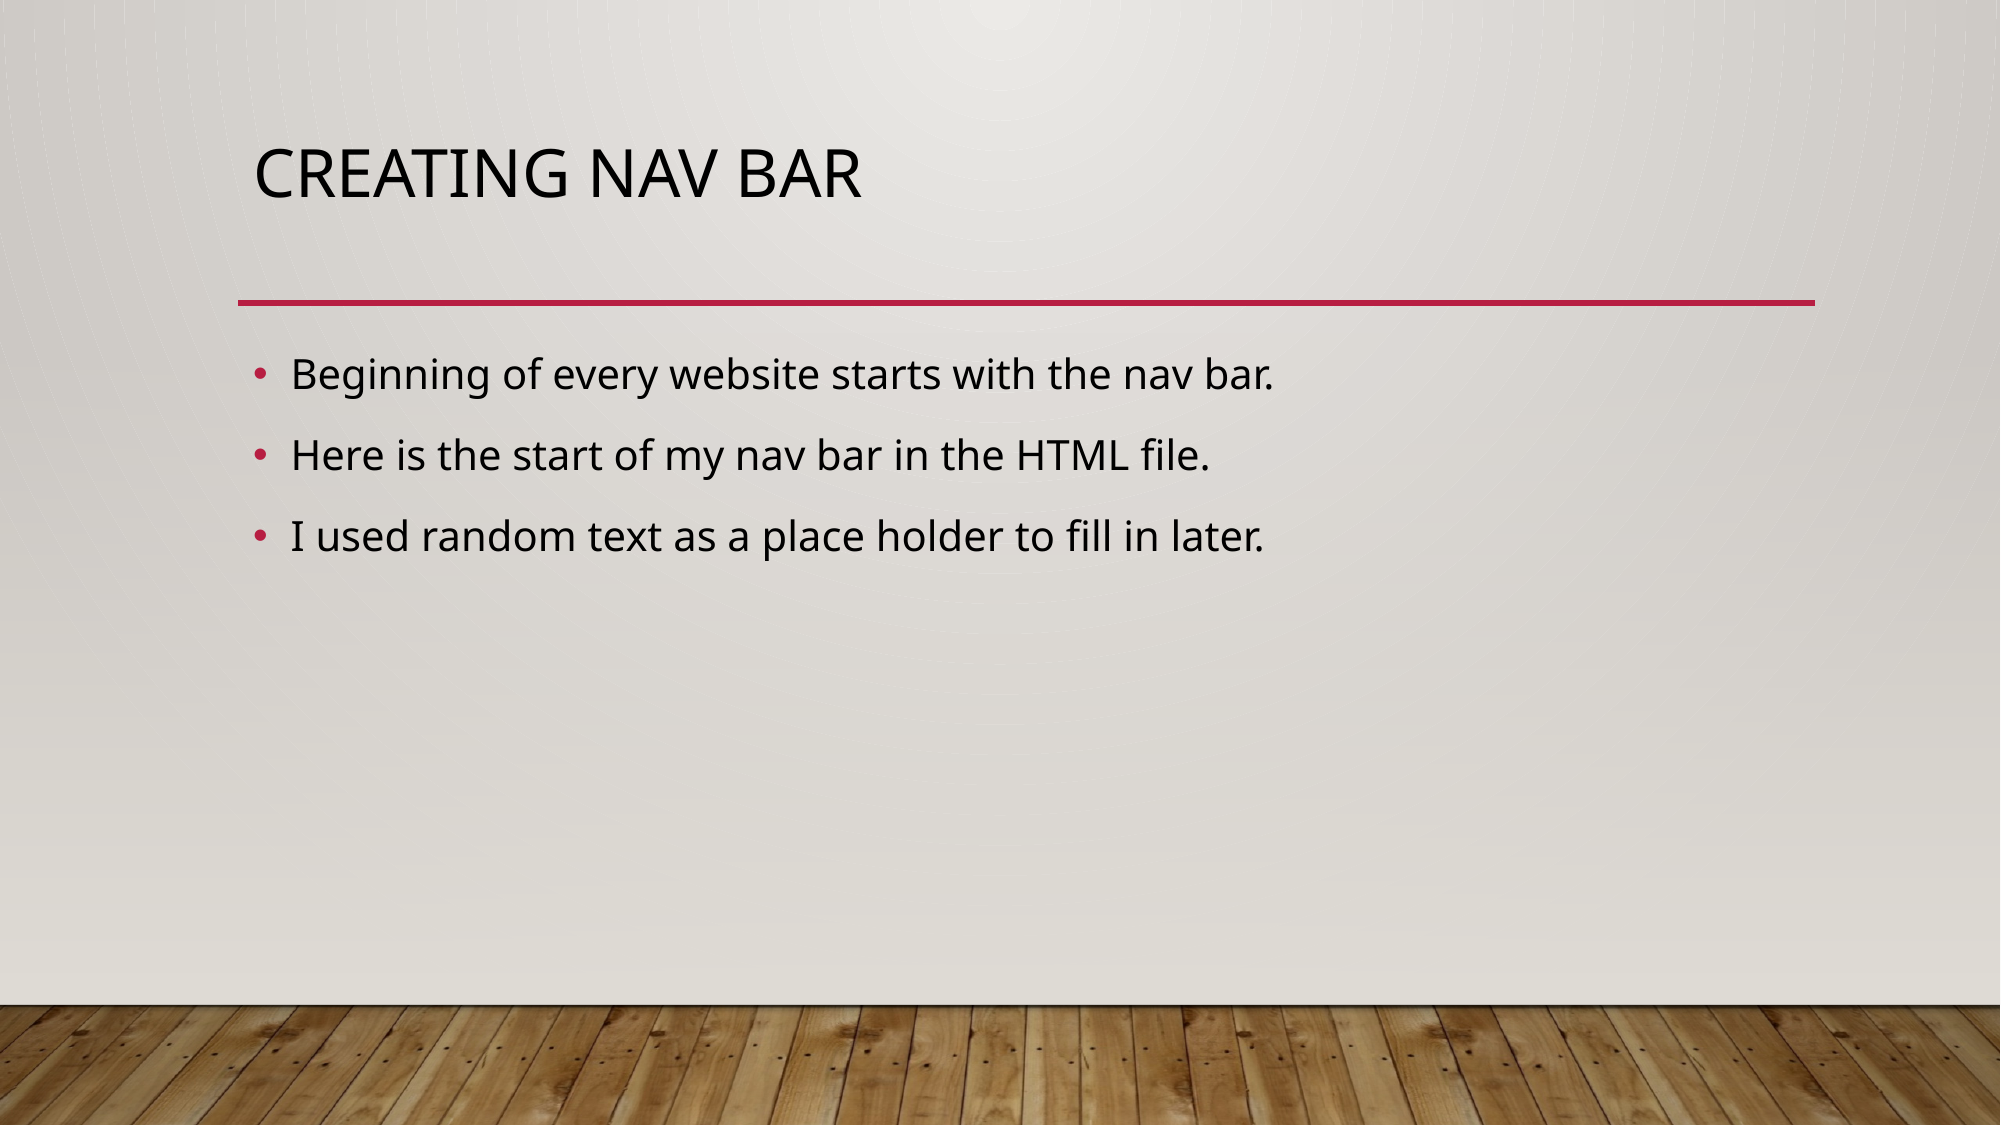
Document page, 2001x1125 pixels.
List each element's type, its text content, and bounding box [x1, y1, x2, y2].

title Creating Nav bar [238, 131, 1814, 305]
picture [0, 1005, 2000, 1125]
list Beginning of every website starts with the nav bar. Here is the start of my nav bar in the HTML file. I used random text as a place holder to fill in later. [238, 330, 1814, 897]
